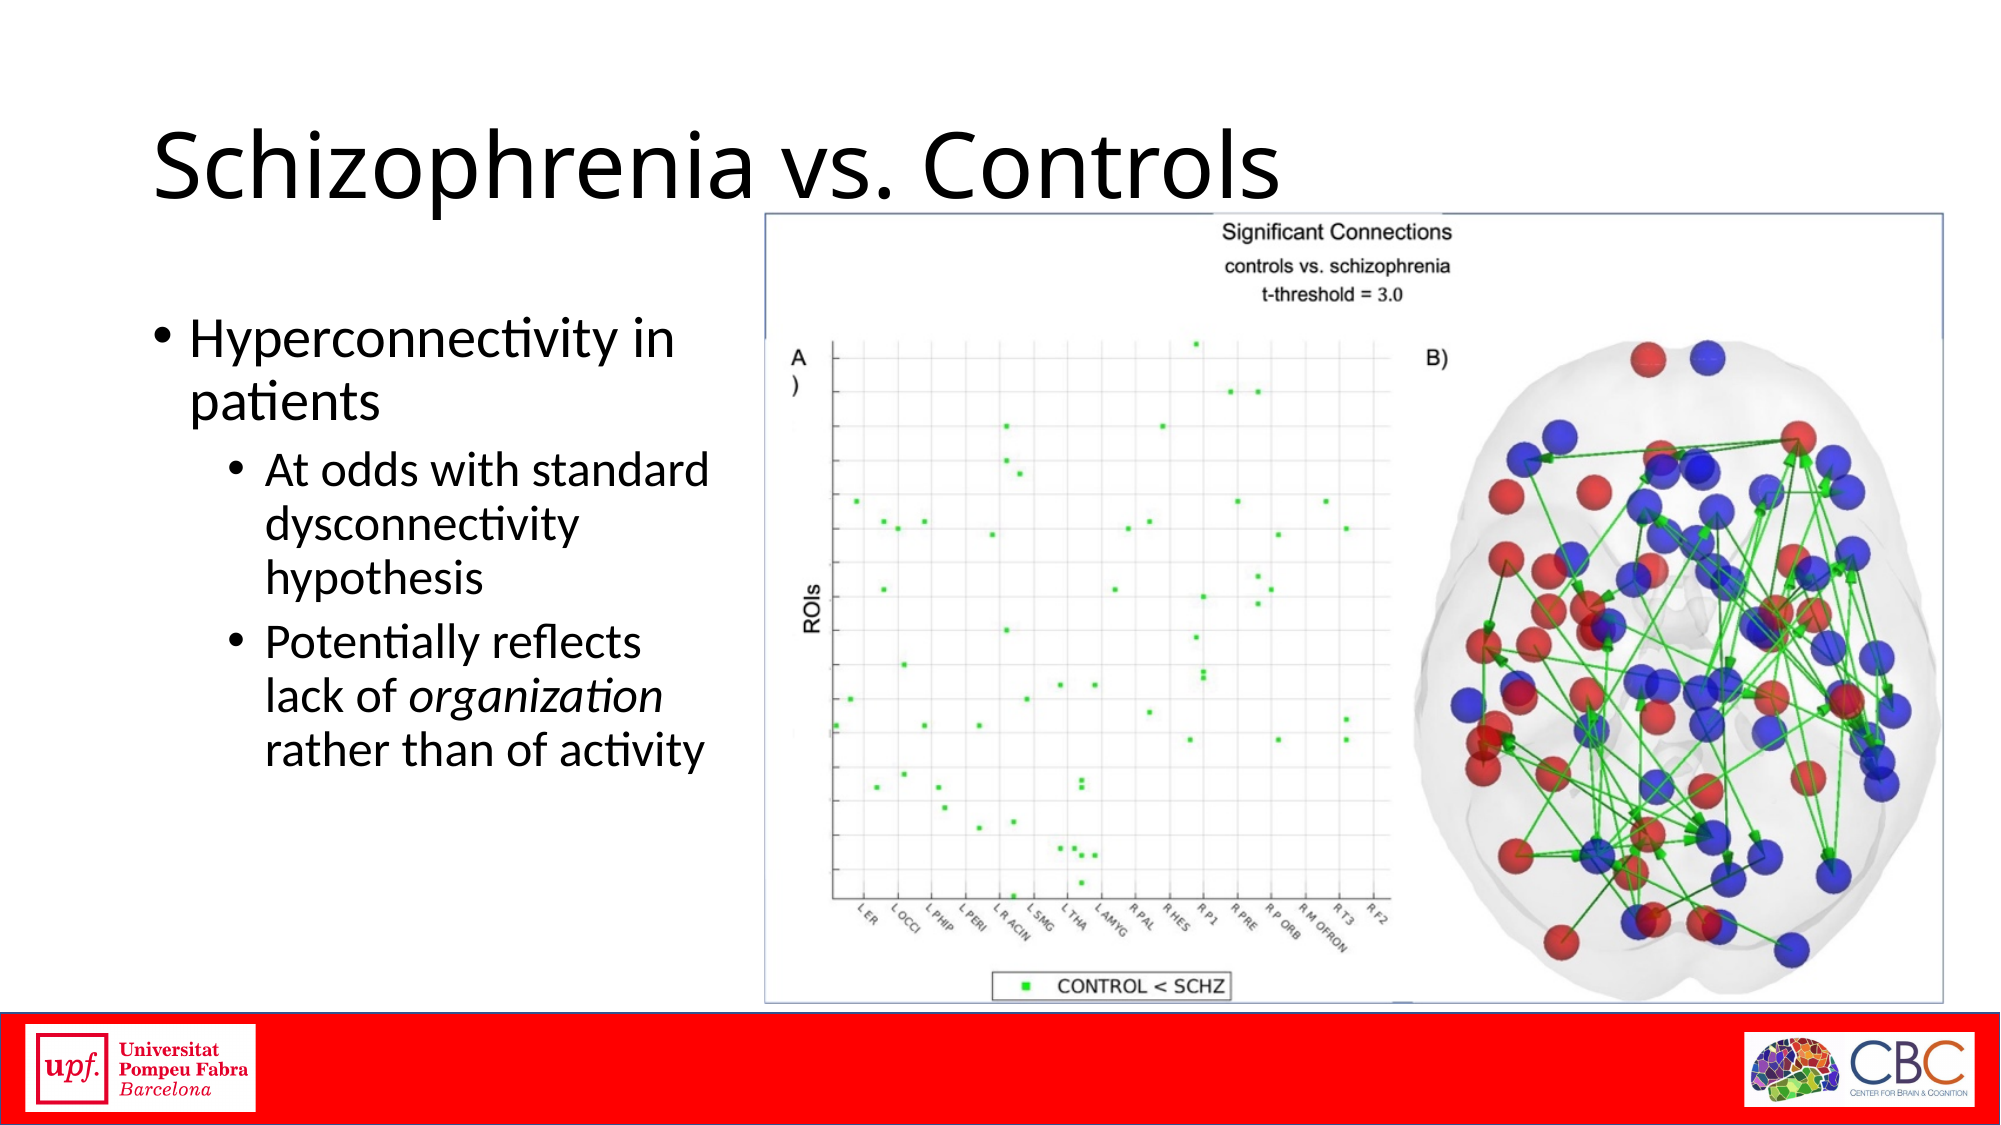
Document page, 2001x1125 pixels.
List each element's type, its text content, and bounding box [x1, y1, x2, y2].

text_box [0, 1013, 2000, 1125]
title Schizophrenia vs. Controls [137, 59, 1863, 278]
picture [764, 211, 1945, 1004]
list Hyperconnectivity in patients At odds with standard dysconnectivity hypothesis Potentially reflects lack of organization rather than of activity [137, 299, 734, 978]
